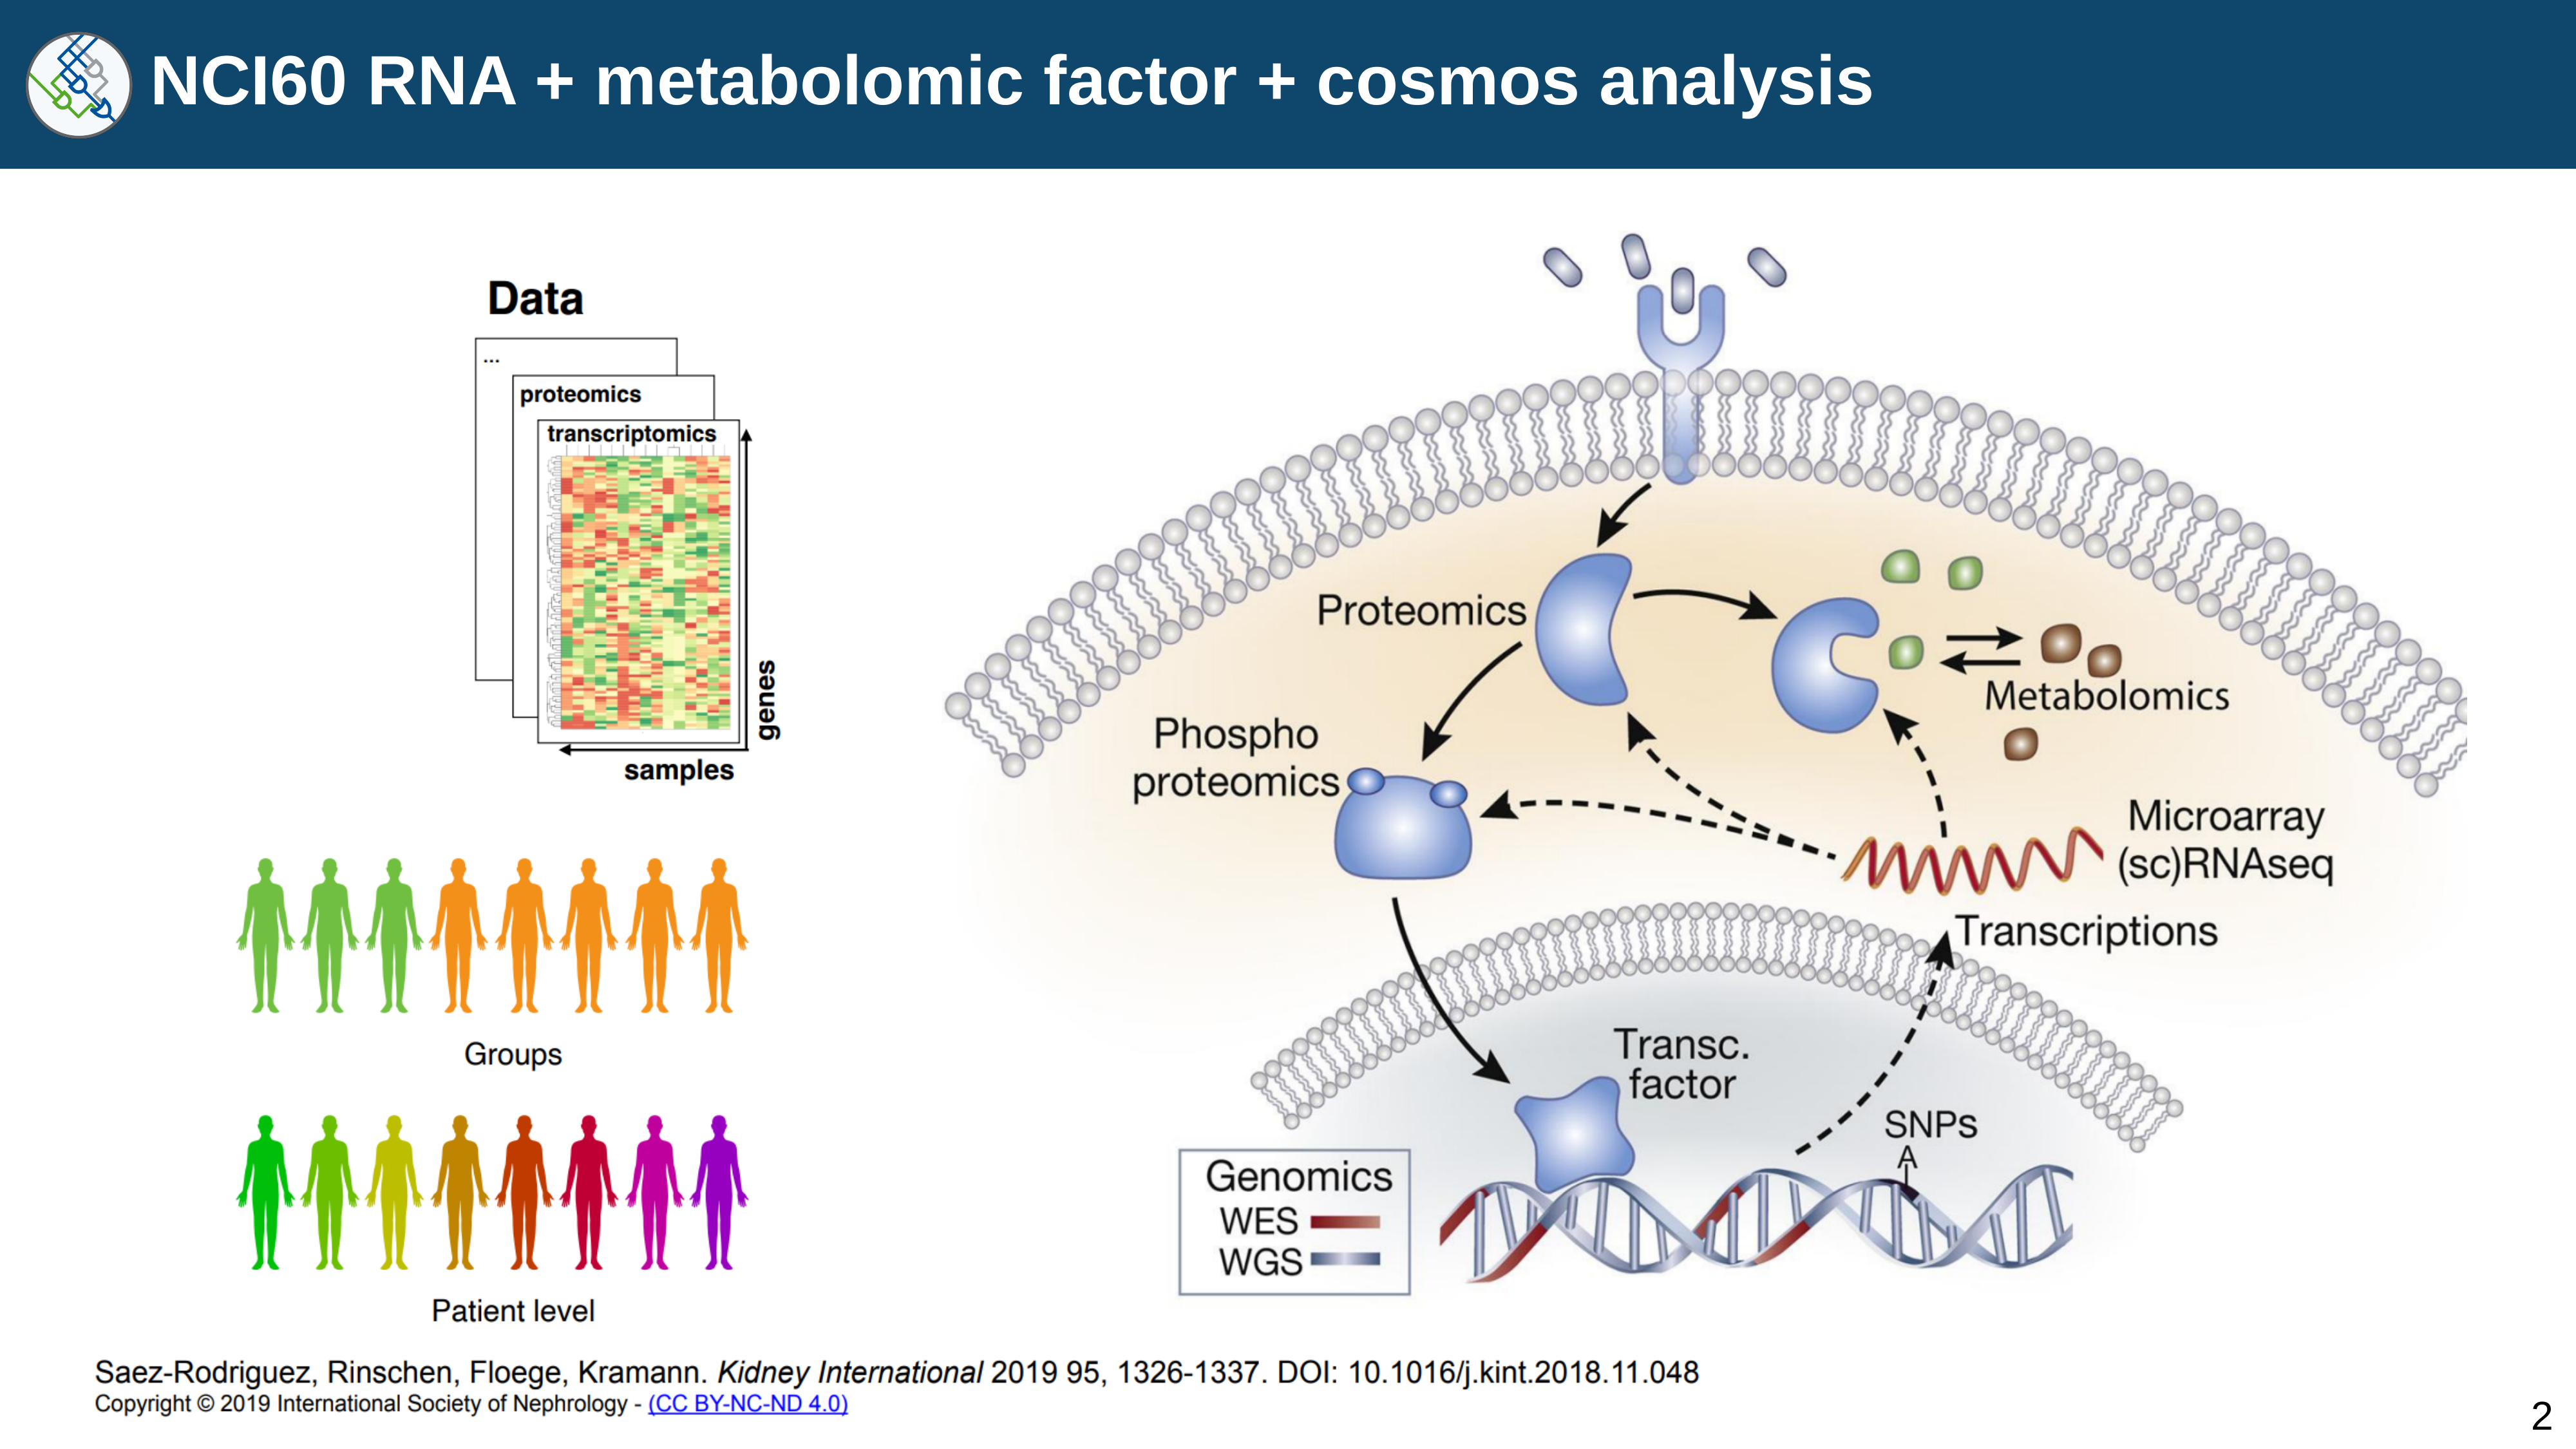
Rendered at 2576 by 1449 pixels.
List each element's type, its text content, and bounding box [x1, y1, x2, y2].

slide_number 2 [2507, 1378, 2576, 1446]
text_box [77, 222, 2467, 1430]
title NCI60 RNA + metabolomic factor + cosmos analysis [129, 0, 2572, 170]
picture [24, 30, 129, 140]
